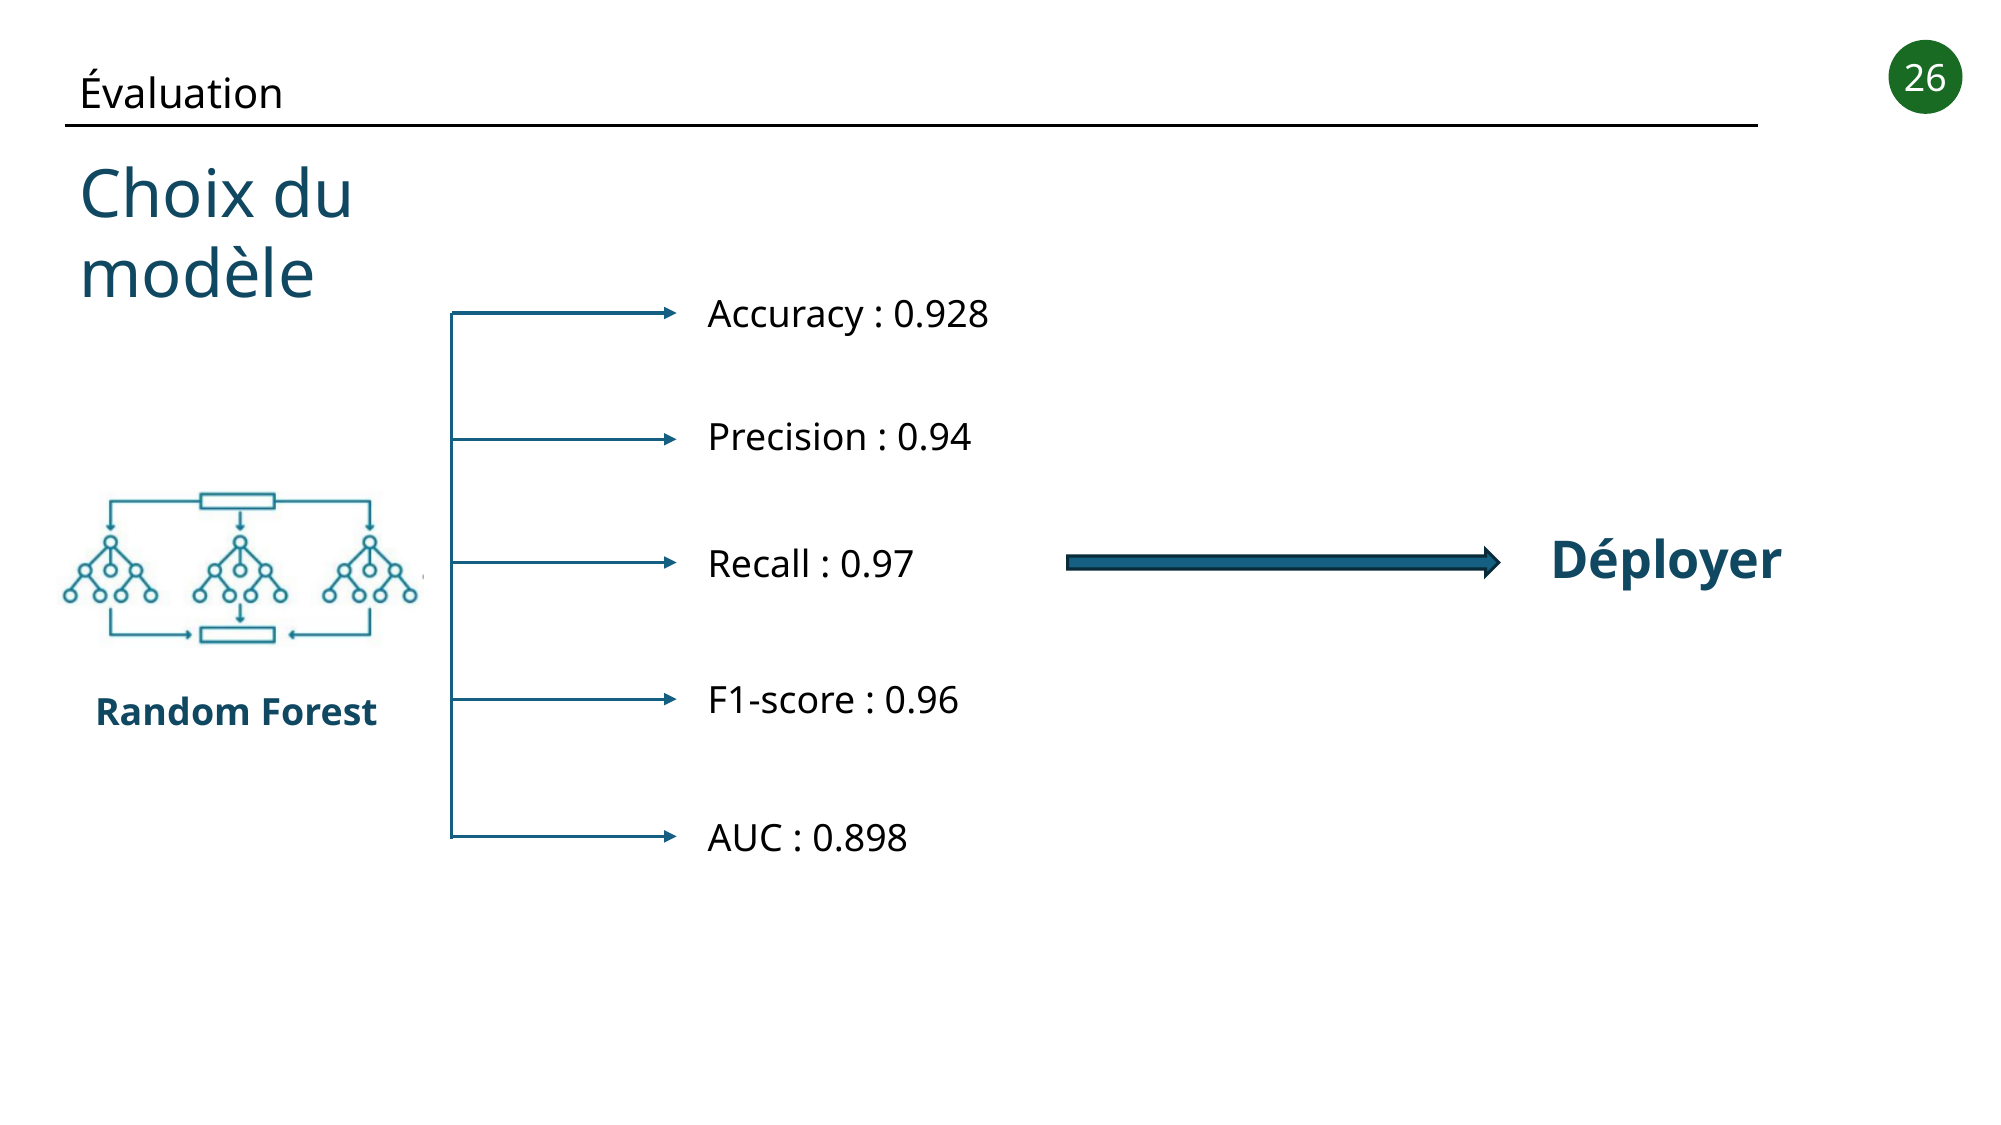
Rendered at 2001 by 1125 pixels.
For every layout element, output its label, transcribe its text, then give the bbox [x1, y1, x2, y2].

text_box F1-score : 0.96 [692, 668, 1030, 729]
text_box Choix du modèle [64, 143, 601, 318]
text_box 26 [1886, 38, 1965, 116]
text_box Precision : 0.94 [692, 405, 1049, 466]
text_box Recall : 0.97 [692, 532, 1003, 592]
text_box Déployer [1498, 519, 1848, 597]
text_box Accuracy : 0.928 [692, 282, 1049, 343]
text_box [1066, 545, 1498, 580]
text_box Évaluation [64, 59, 1030, 124]
picture [49, 438, 424, 687]
text_box AUC : 0.898 [692, 806, 967, 866]
text_box Random Forest [64, 687, 409, 741]
